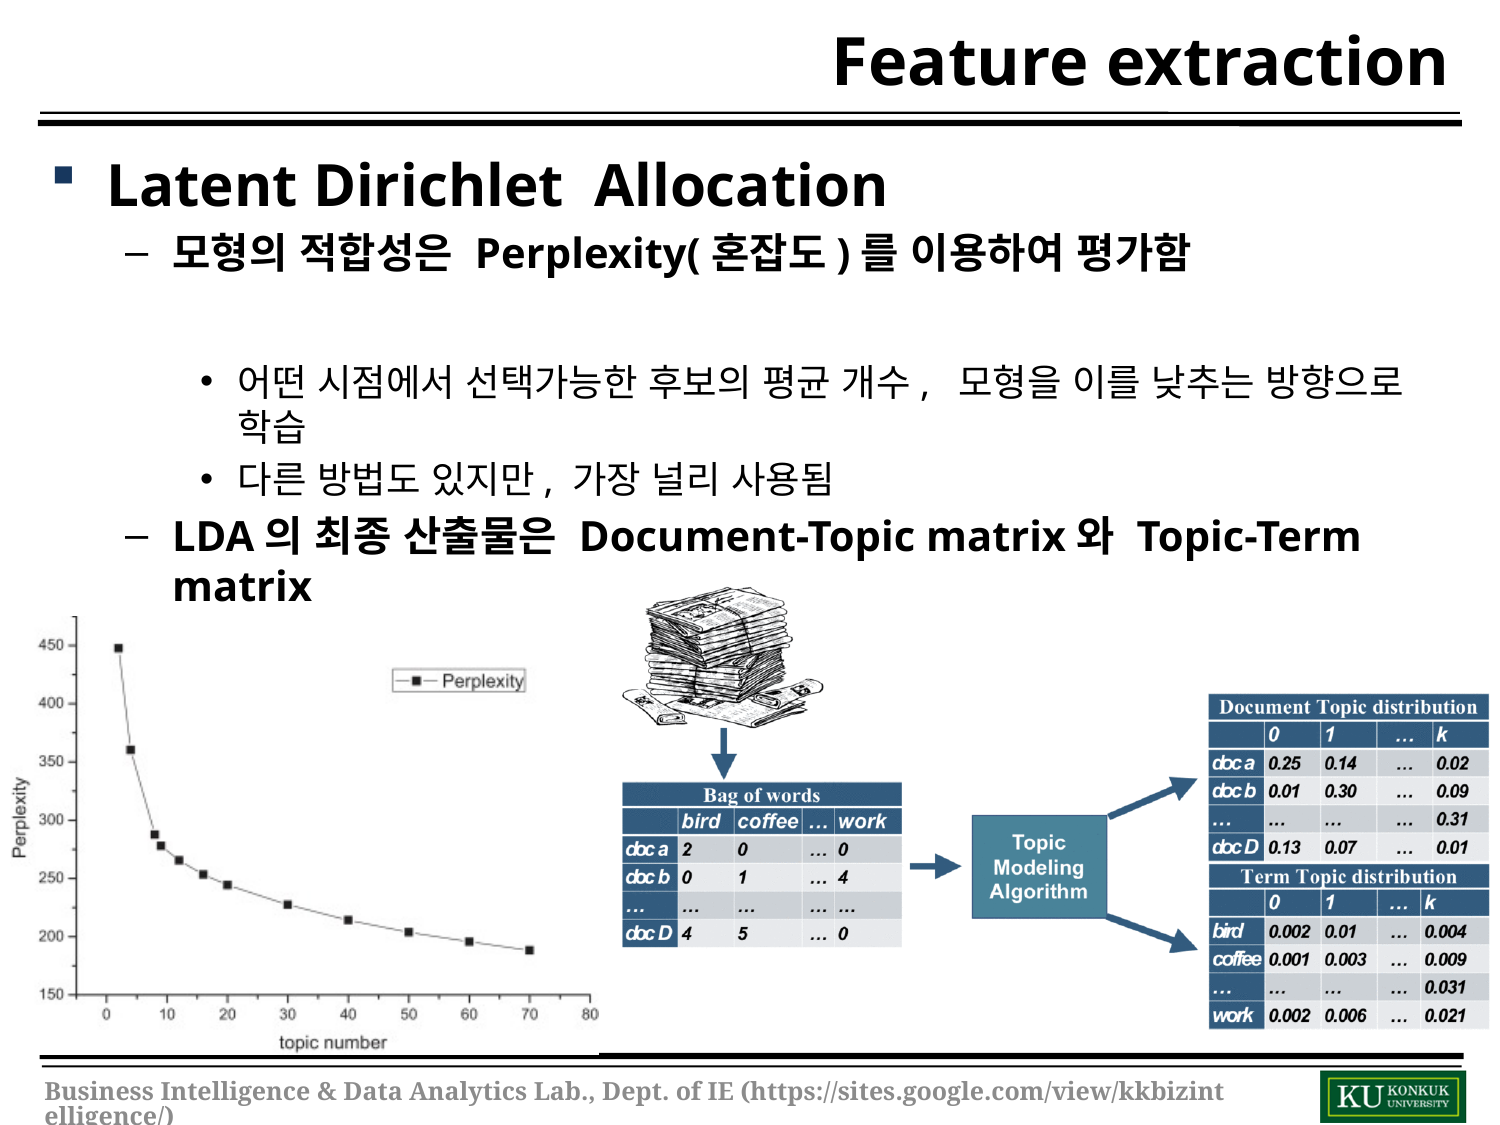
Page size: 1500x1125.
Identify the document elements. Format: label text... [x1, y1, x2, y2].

picture [1320, 1068, 1467, 1123]
picture [10, 616, 599, 1055]
title Feature extraction [35, 11, 1465, 106]
picture [621, 585, 1490, 1033]
footer Business Intelligence & Data Analytics Lab., Dept. of IE (https://sites.google.com/view/kkbizintelligence/) [29, 1062, 1247, 1123]
